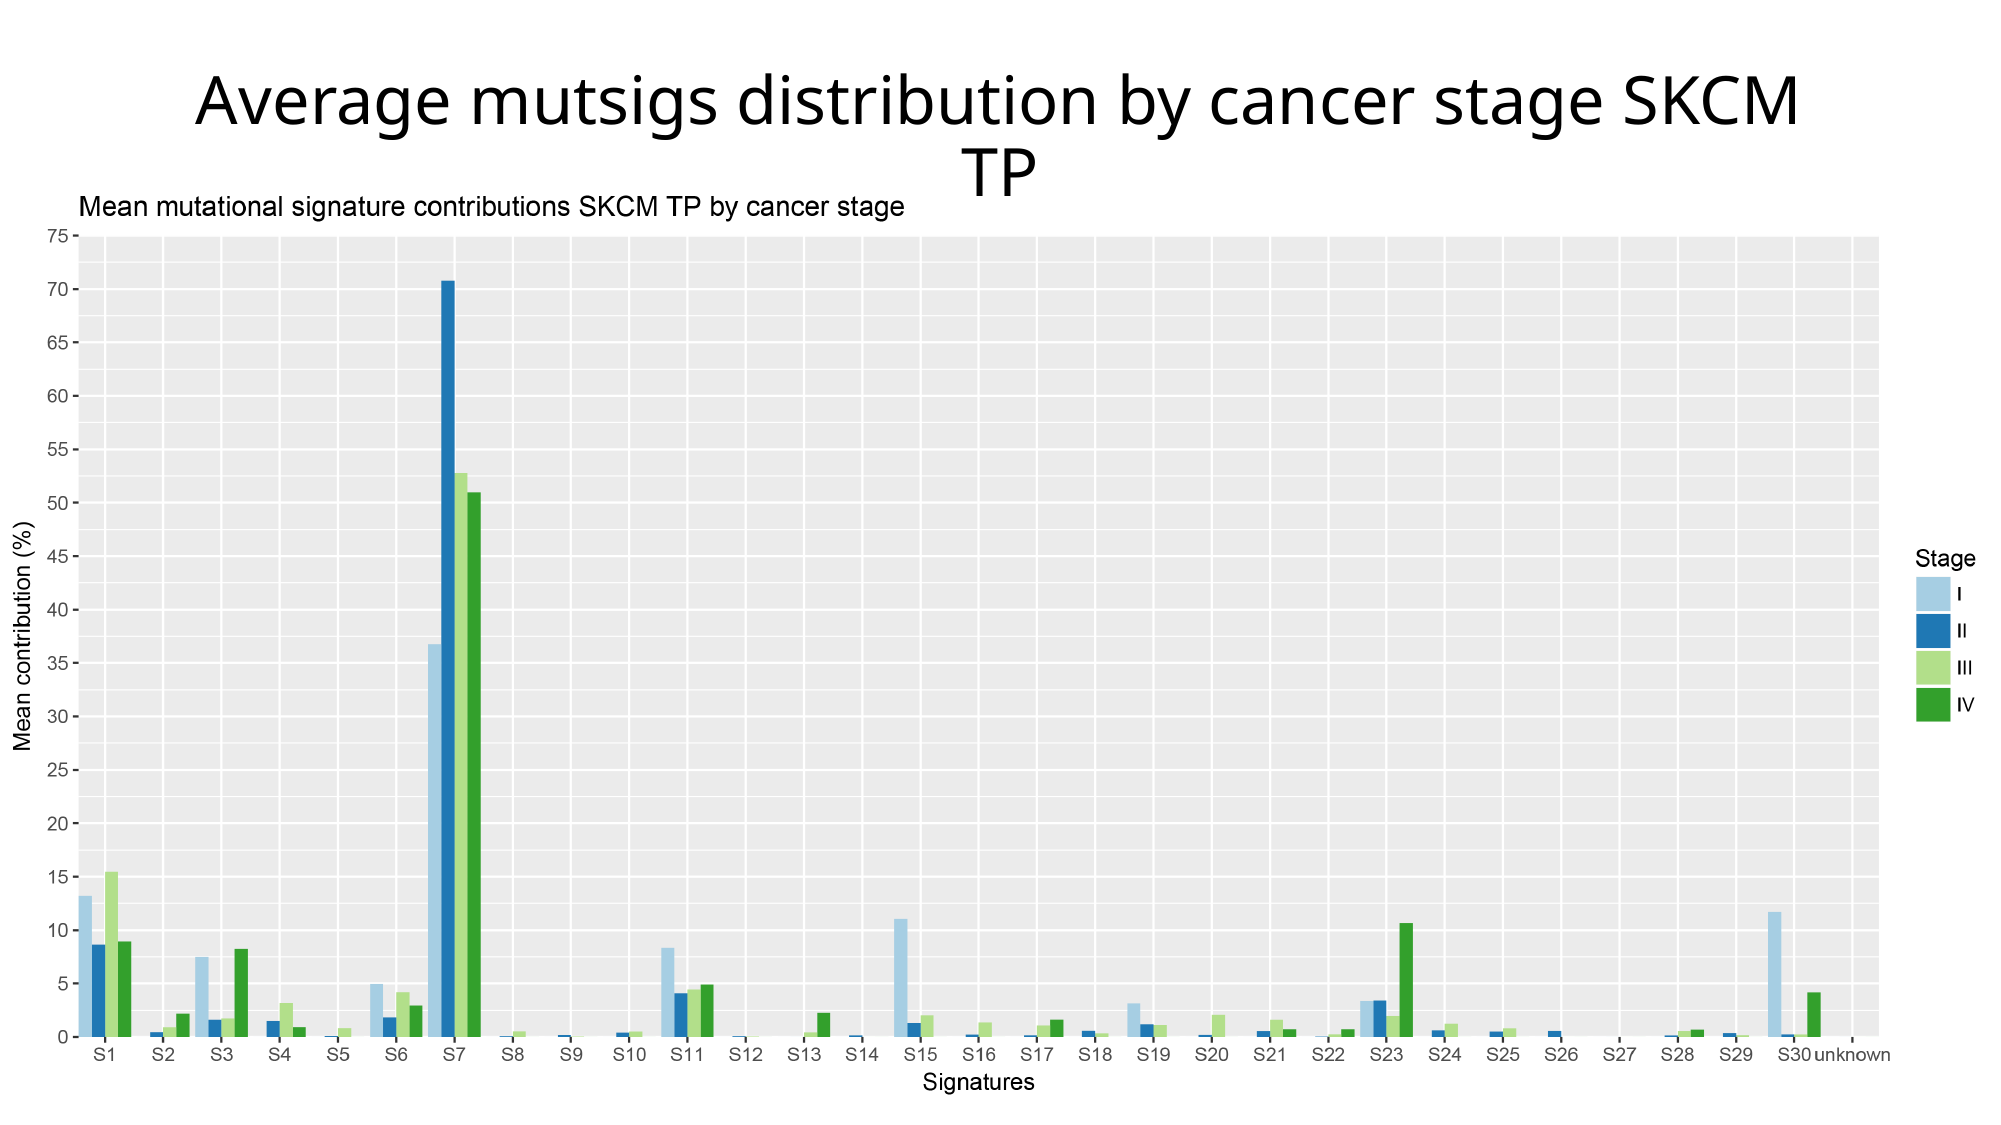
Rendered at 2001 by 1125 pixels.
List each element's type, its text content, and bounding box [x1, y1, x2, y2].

picture [1, 184, 2000, 1107]
text_box Average mutsigs distribution by cancer stage SKCM TP [137, 59, 1863, 184]
